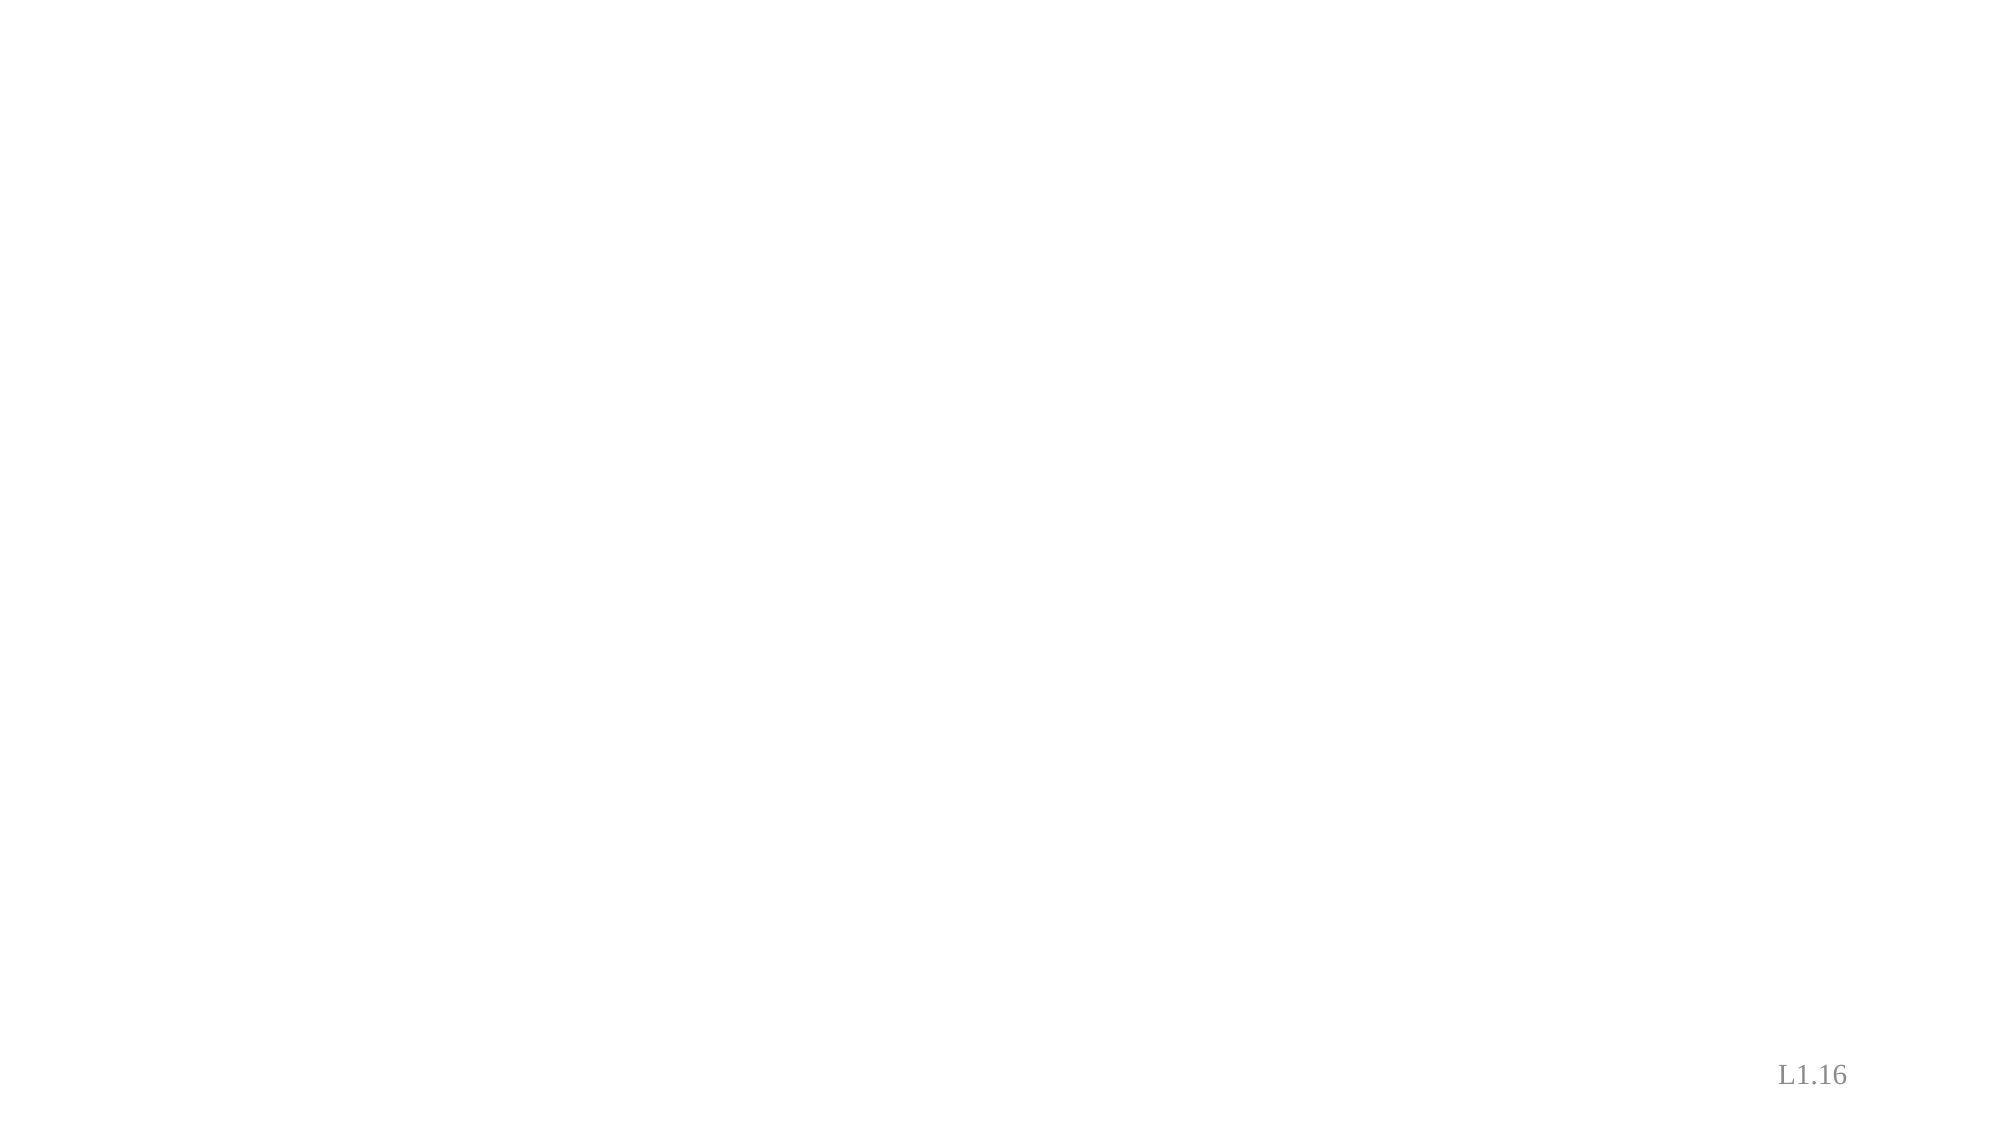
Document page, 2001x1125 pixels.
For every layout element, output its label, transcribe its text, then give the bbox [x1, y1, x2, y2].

slide_number L1.16 [1412, 1042, 1863, 1103]
